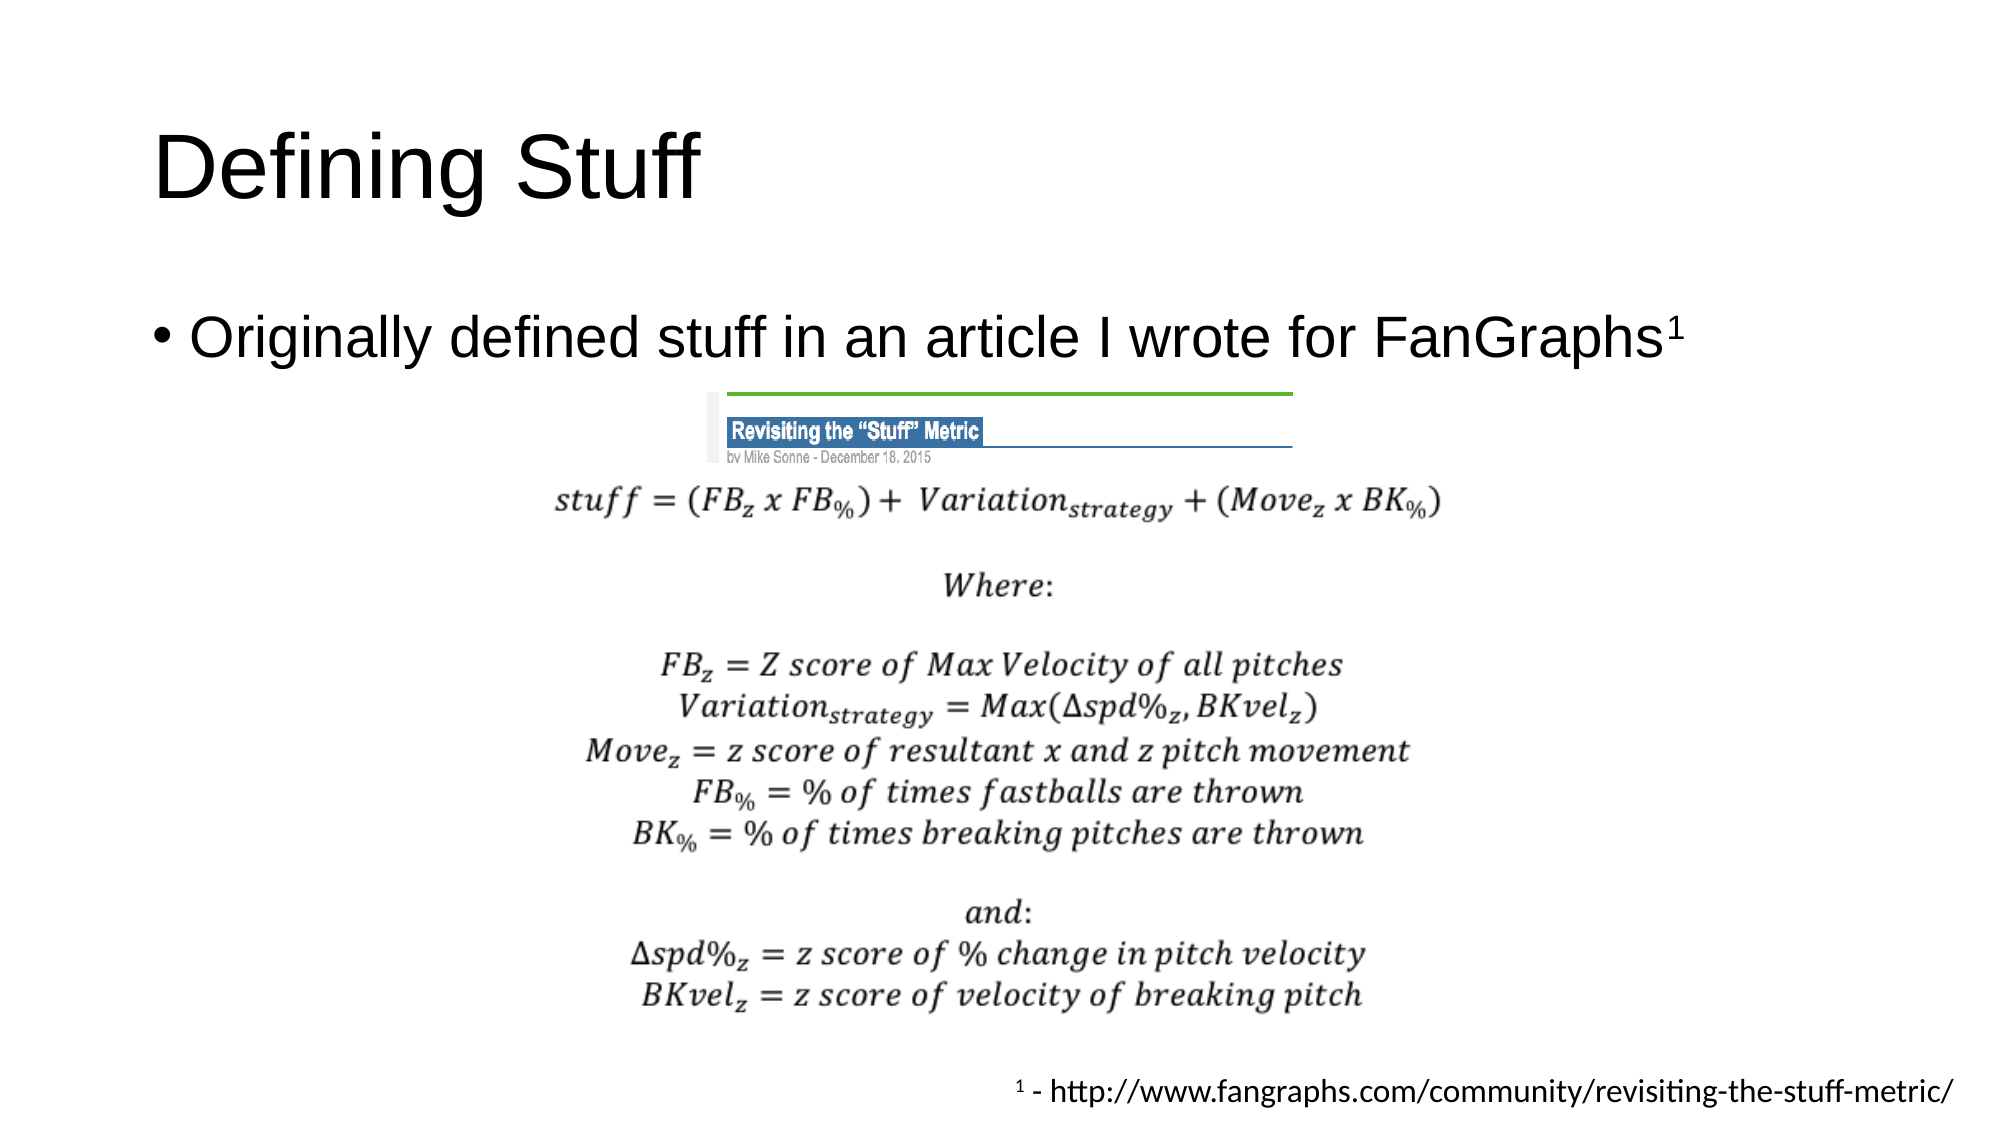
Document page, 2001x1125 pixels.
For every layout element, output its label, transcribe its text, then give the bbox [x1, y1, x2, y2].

picture [535, 392, 1465, 1035]
text_box 1 - http://www.fangraphs.com/community/revisiting-the-stuff-metric/ [999, 1021, 2000, 1117]
title Defining Stuff [137, 59, 1863, 278]
list Originally defined stuff in an article I wrote for FanGraphs1 [137, 299, 1863, 1014]
